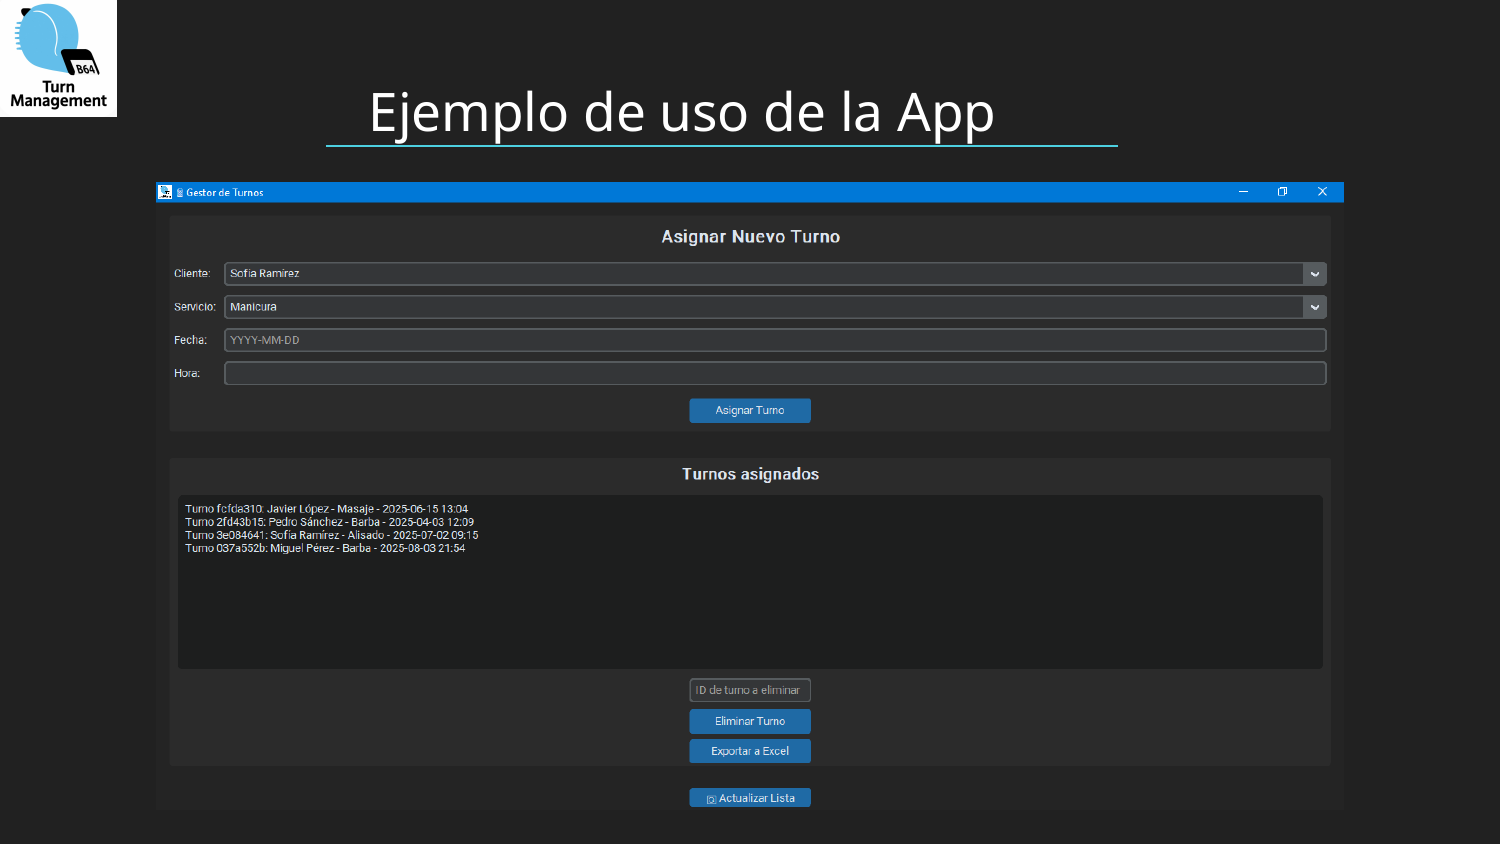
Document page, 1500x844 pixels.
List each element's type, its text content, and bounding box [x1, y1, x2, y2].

picture [0, 0, 118, 118]
title Ejemplo de uso de la App [353, 63, 1147, 158]
picture [155, 182, 1345, 810]
